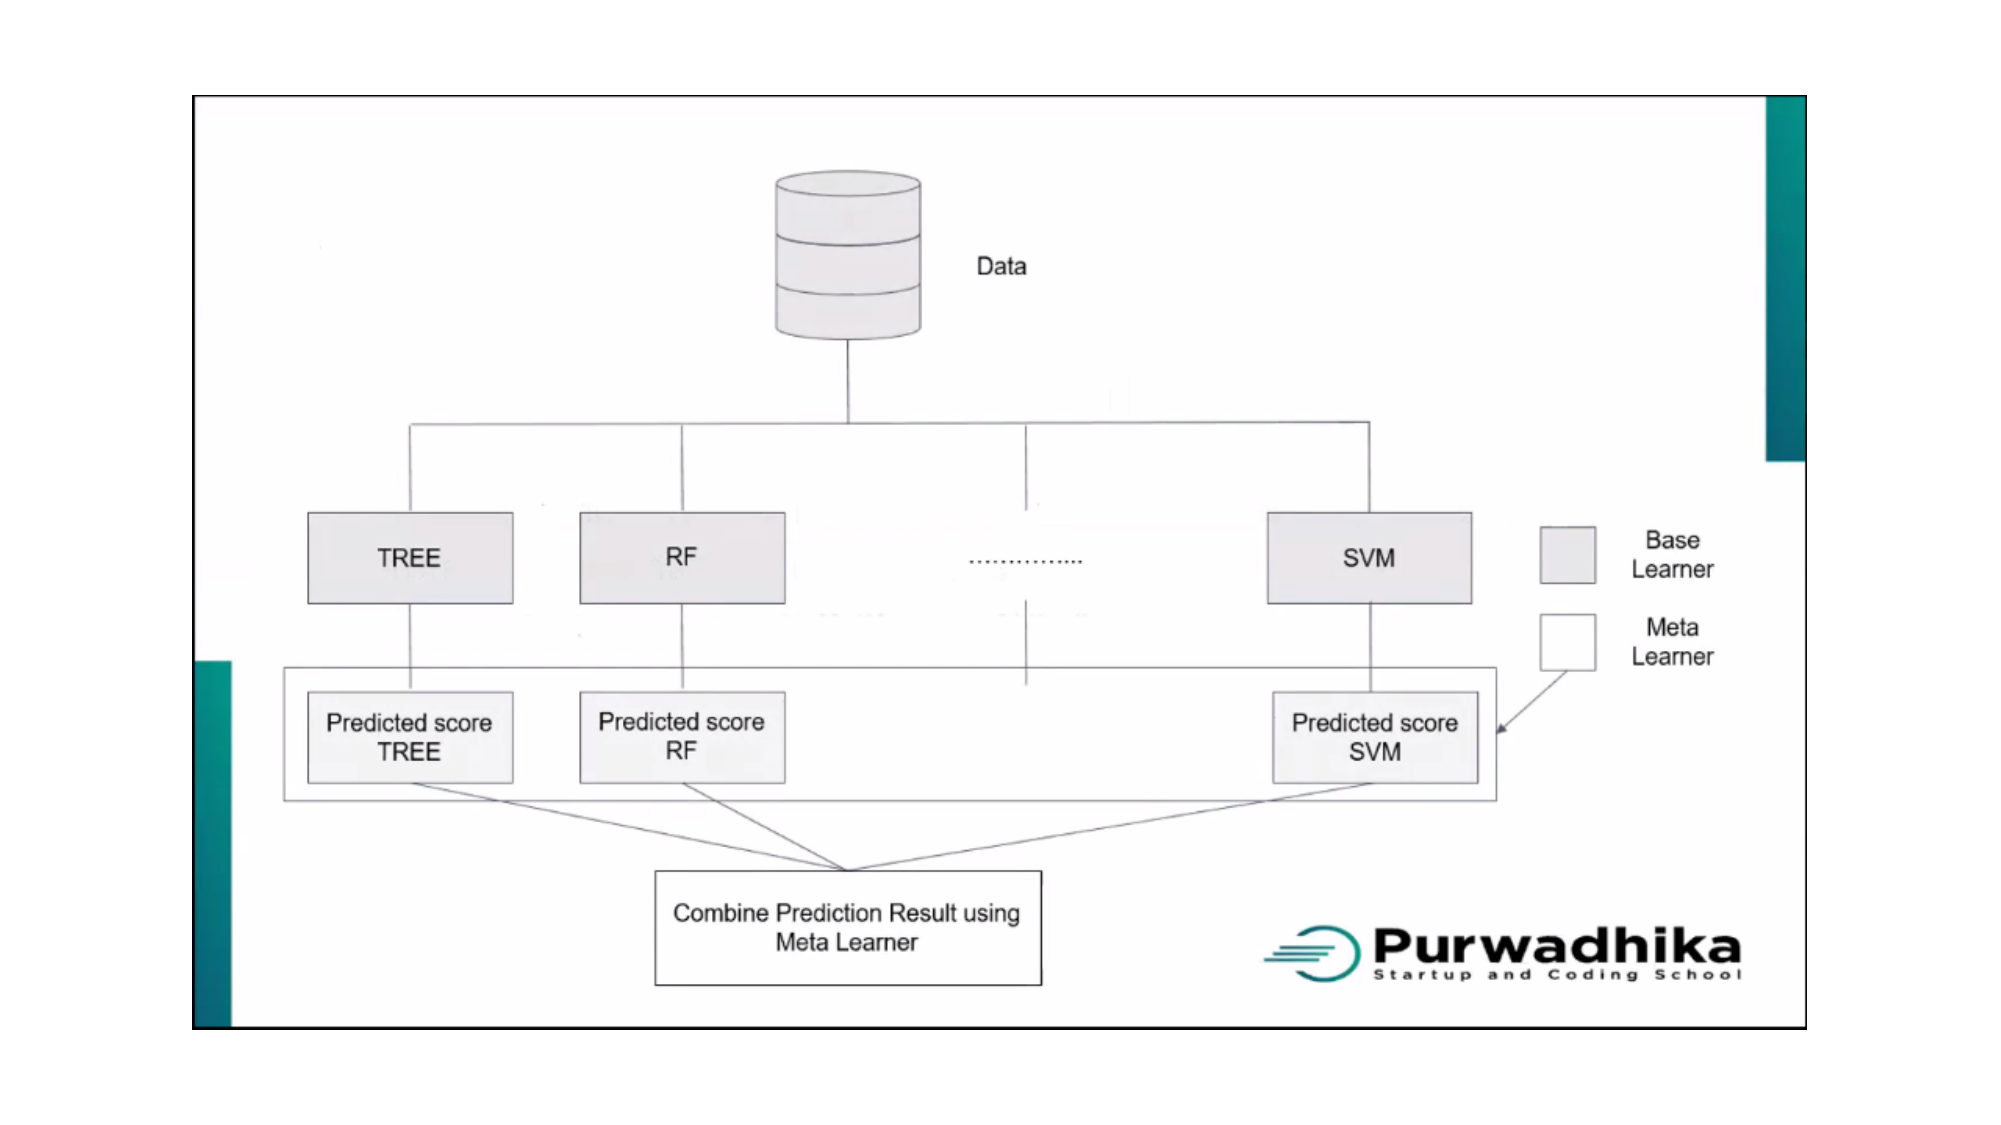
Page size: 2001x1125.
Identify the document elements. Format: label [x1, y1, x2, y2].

picture [192, 95, 1808, 1030]
